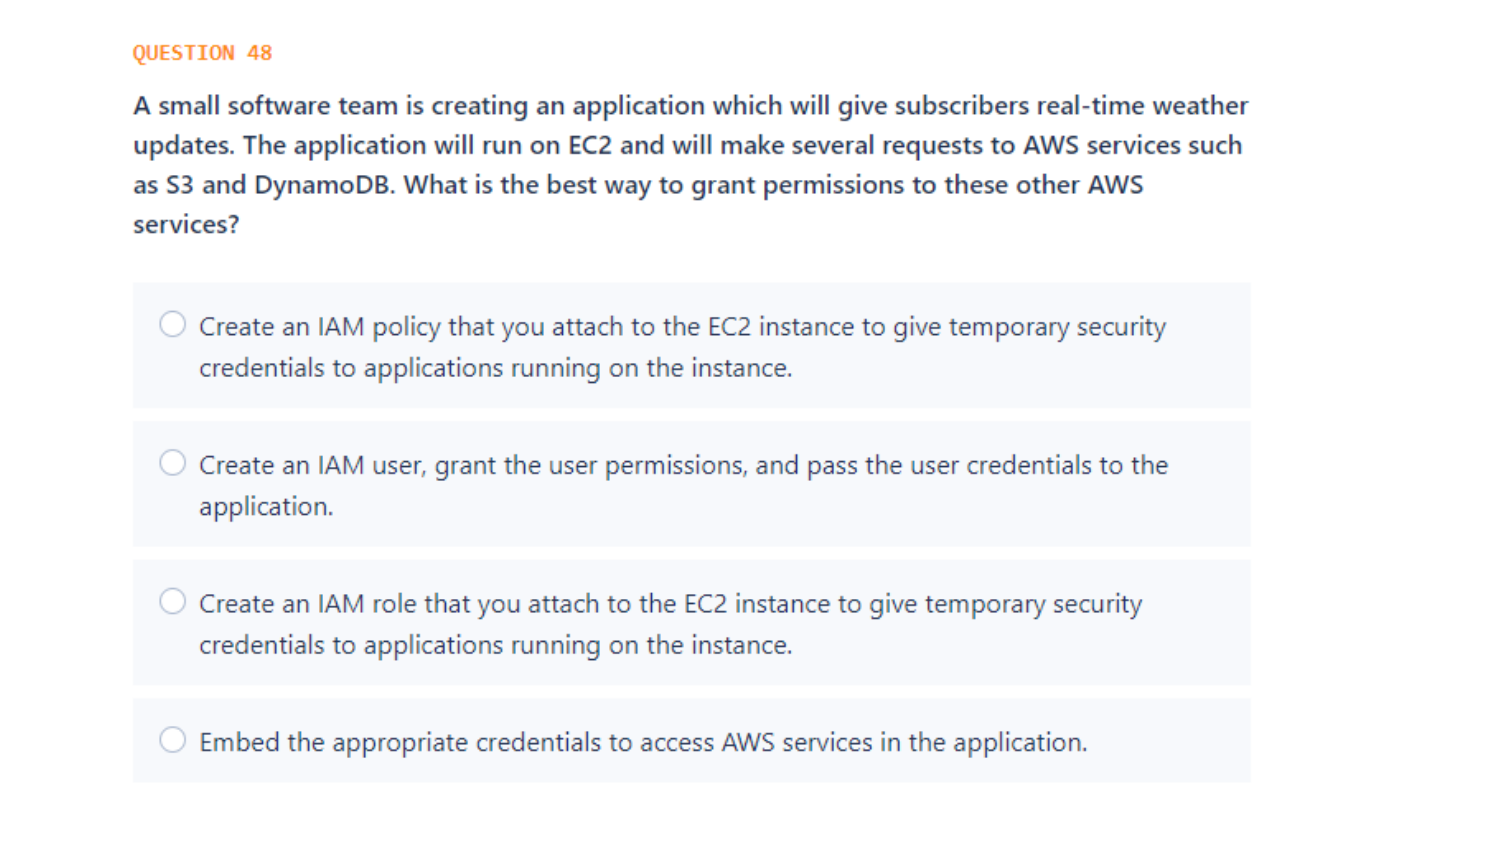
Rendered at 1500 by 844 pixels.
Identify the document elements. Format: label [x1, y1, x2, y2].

picture [112, 19, 1284, 824]
